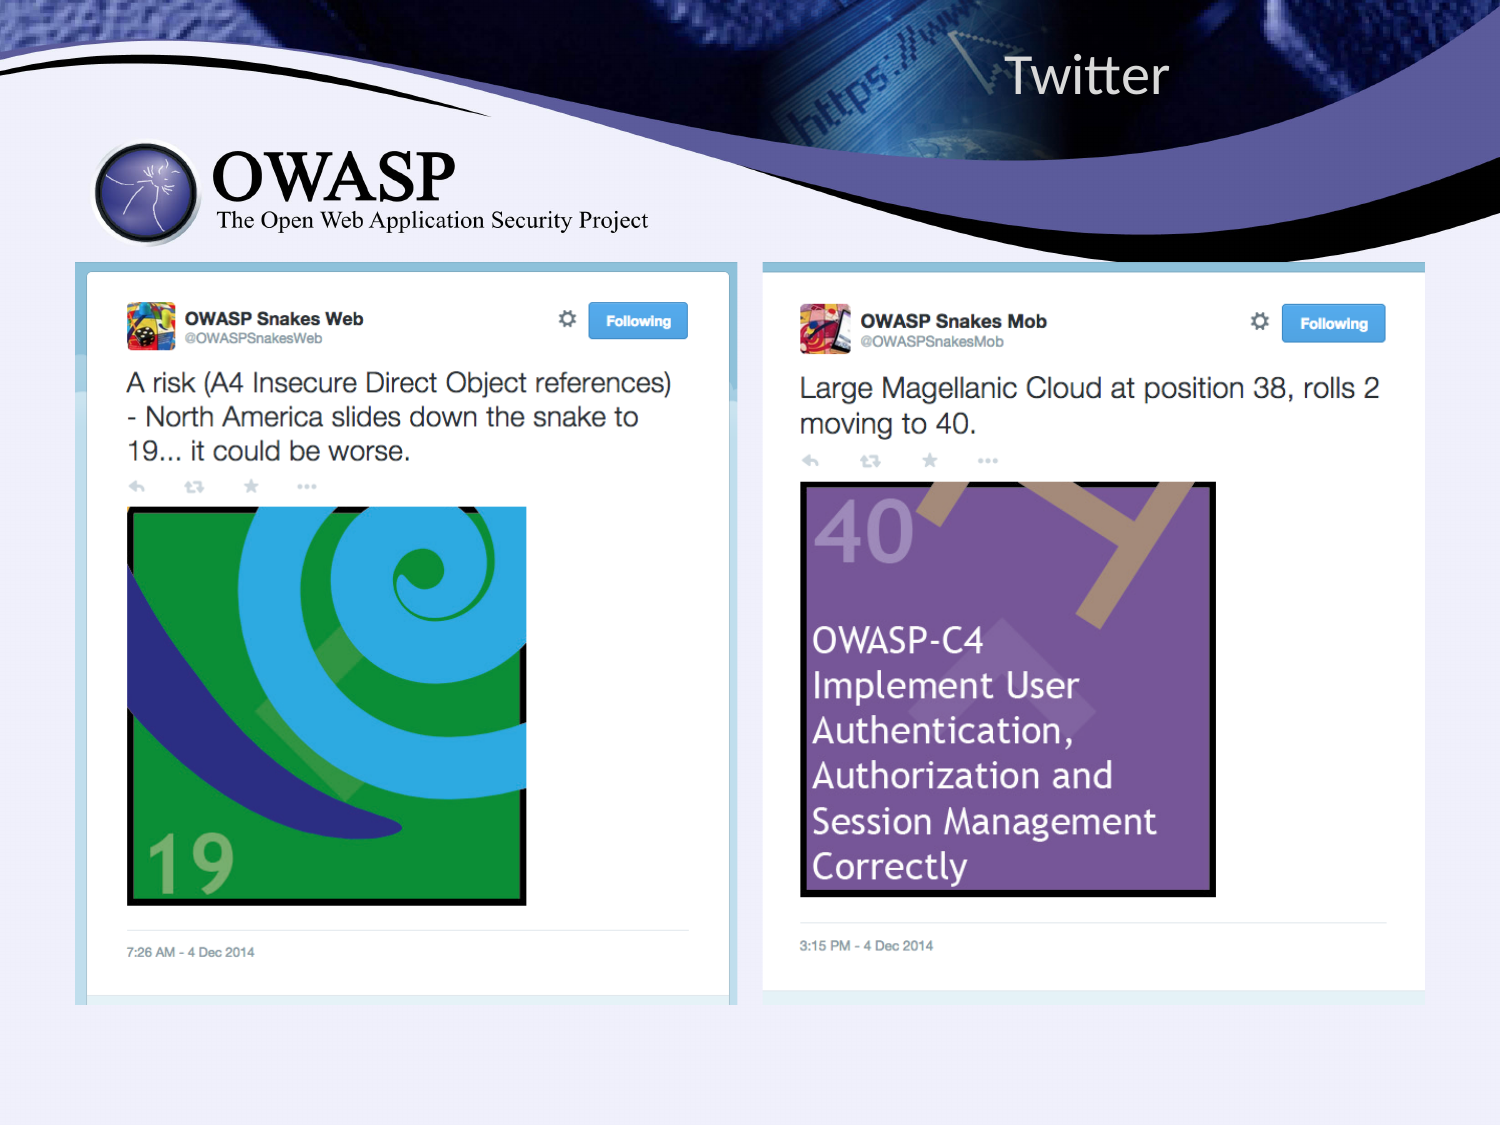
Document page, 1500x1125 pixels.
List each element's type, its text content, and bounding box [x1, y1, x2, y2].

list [74, 262, 738, 1006]
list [762, 262, 1426, 1006]
title Twitter [699, 12, 1475, 130]
picture [0, 0, 1500, 1125]
